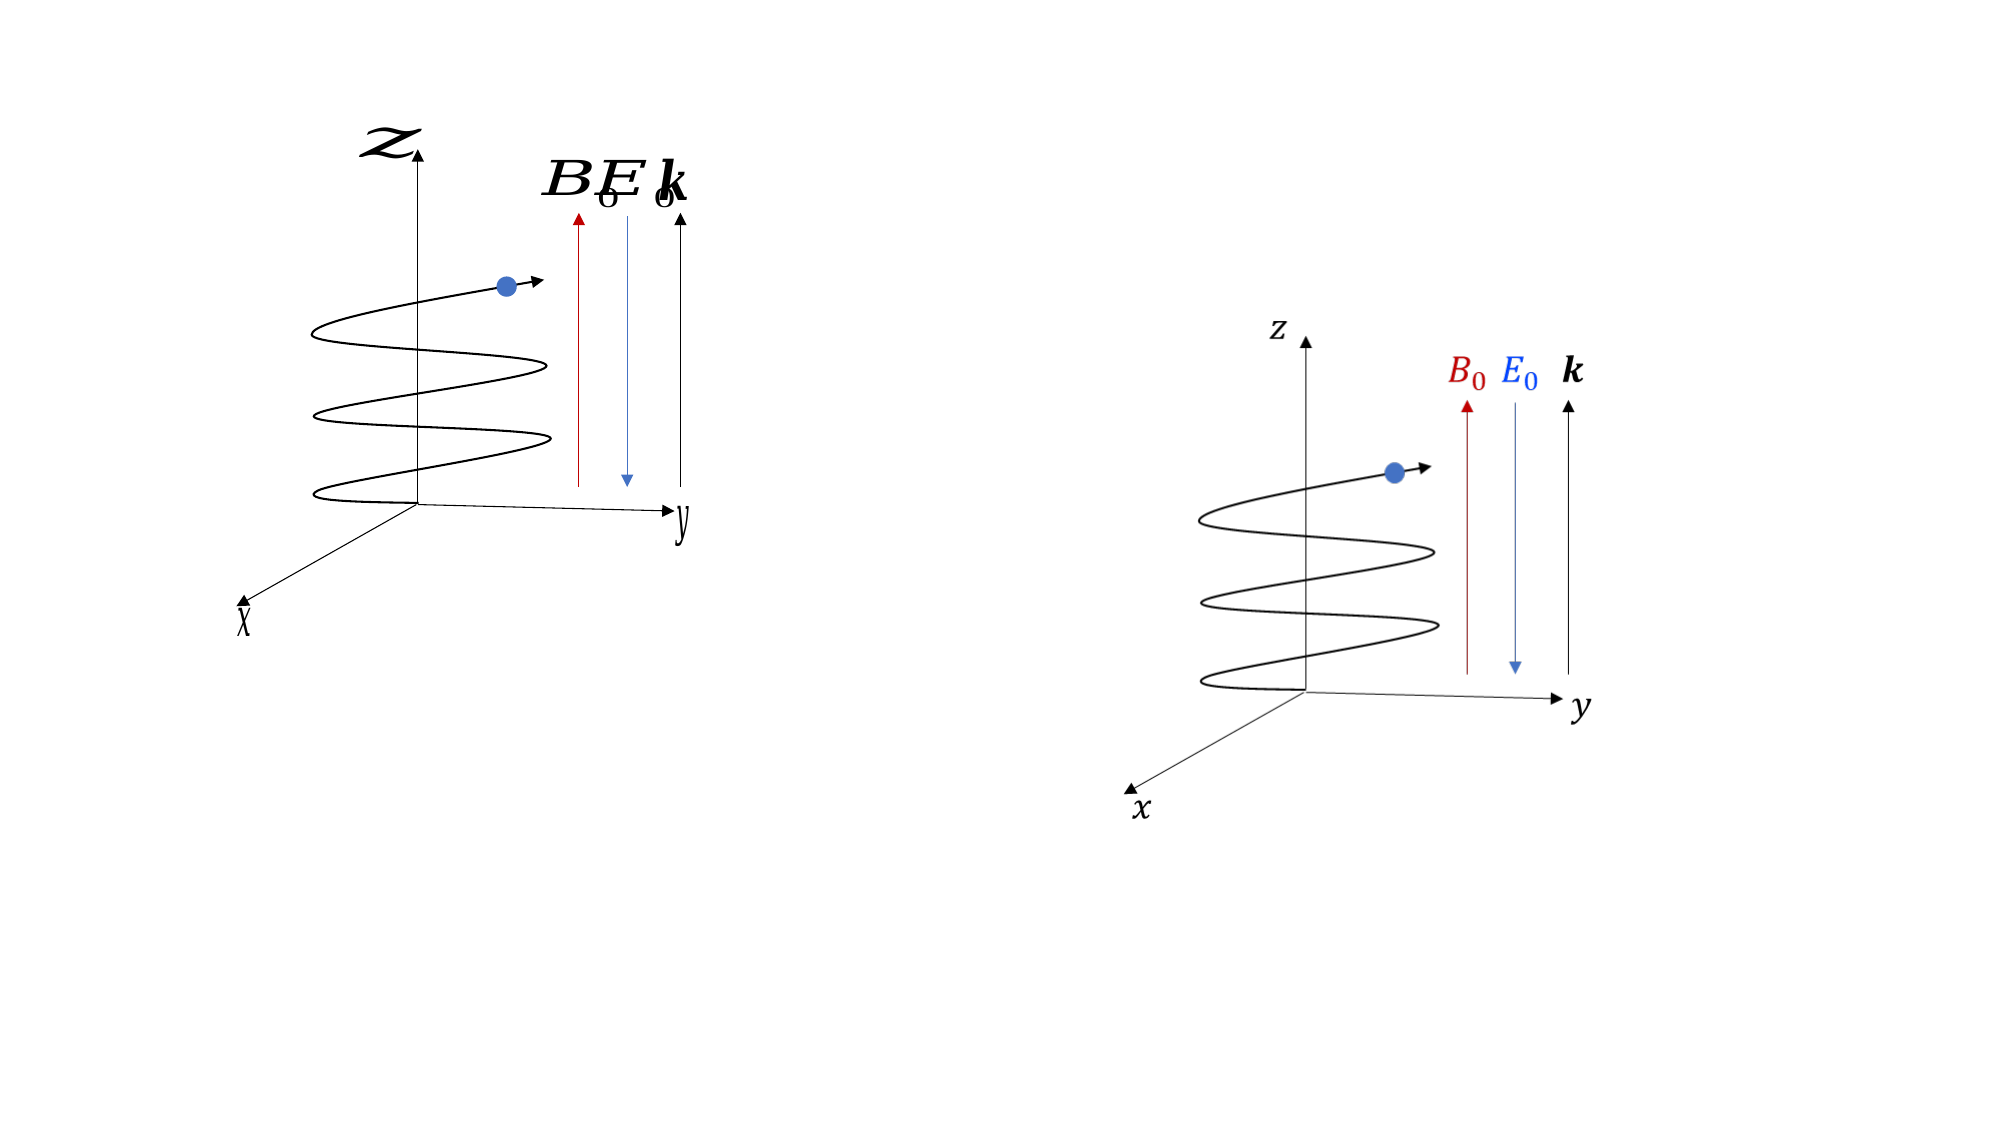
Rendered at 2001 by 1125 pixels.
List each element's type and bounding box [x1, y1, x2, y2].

text_box [236, 110, 691, 650]
picture [1109, 296, 1606, 836]
